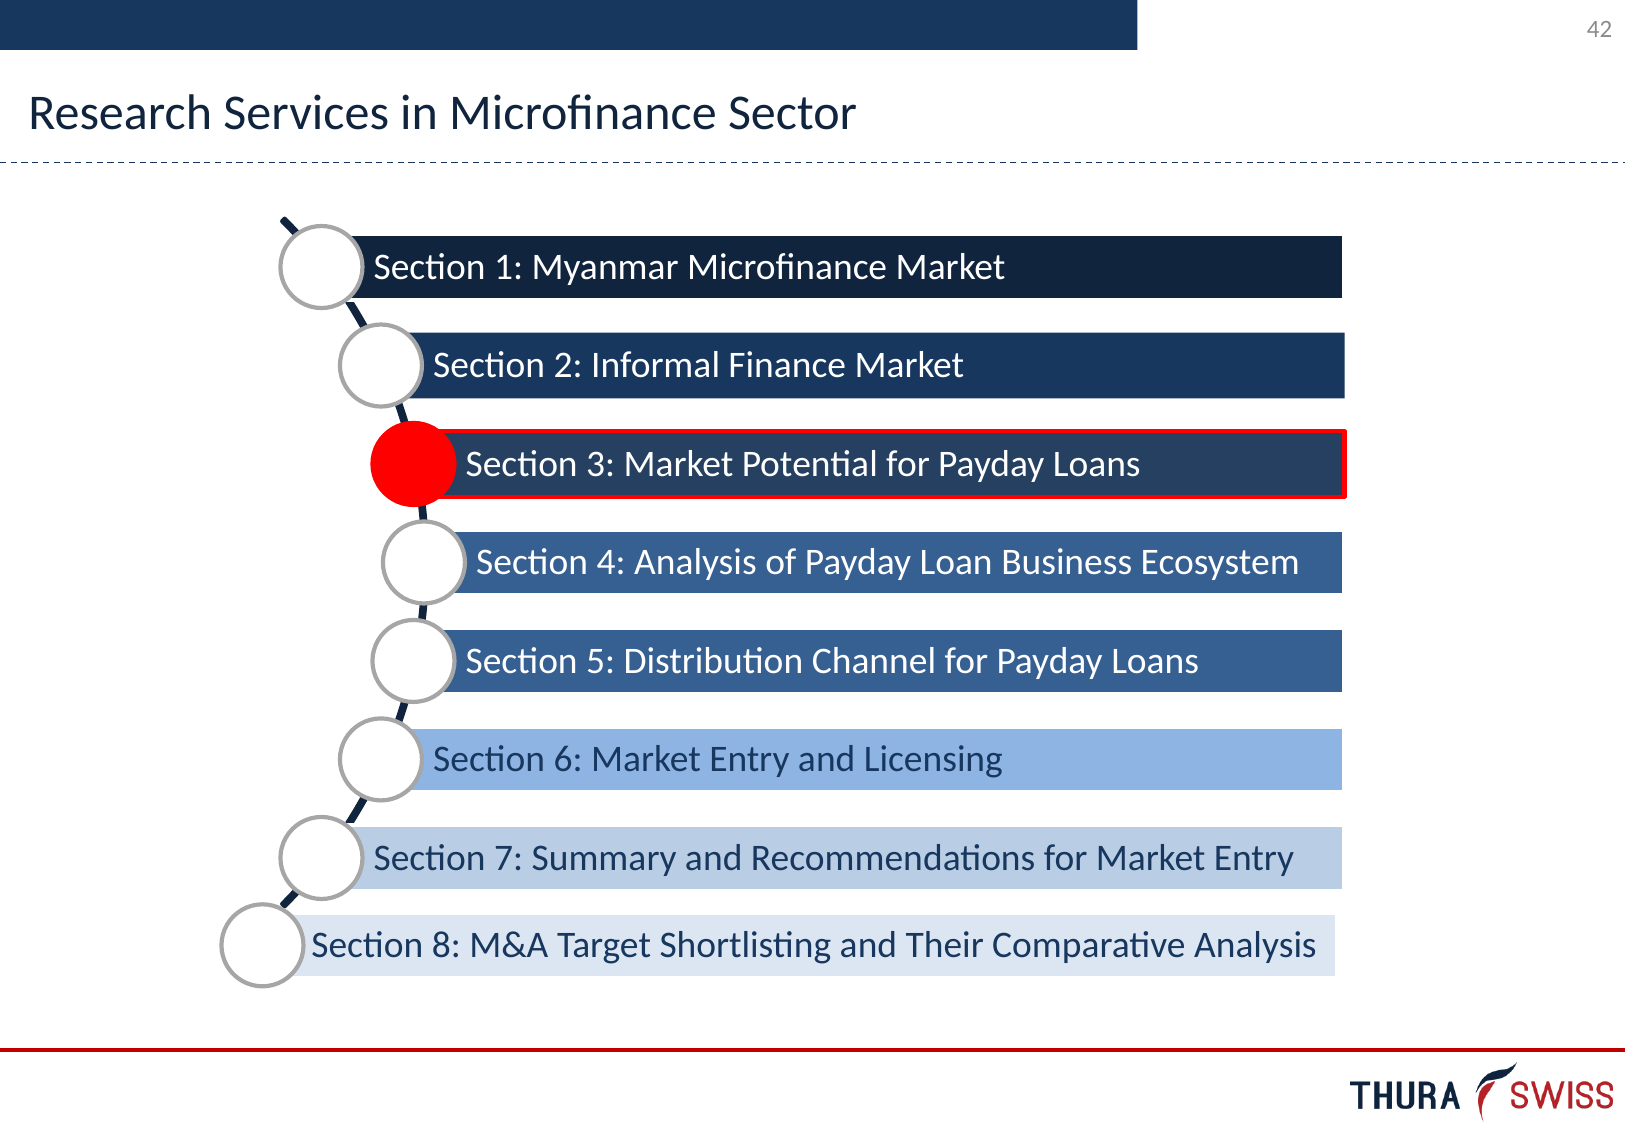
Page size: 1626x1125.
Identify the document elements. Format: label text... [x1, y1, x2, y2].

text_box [270, 201, 1355, 924]
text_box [262, 912, 1338, 979]
text_box [219, 902, 274, 989]
picture [1350, 1062, 1613, 1123]
text_box Research Services in Microfinance Sector [13, 71, 975, 147]
